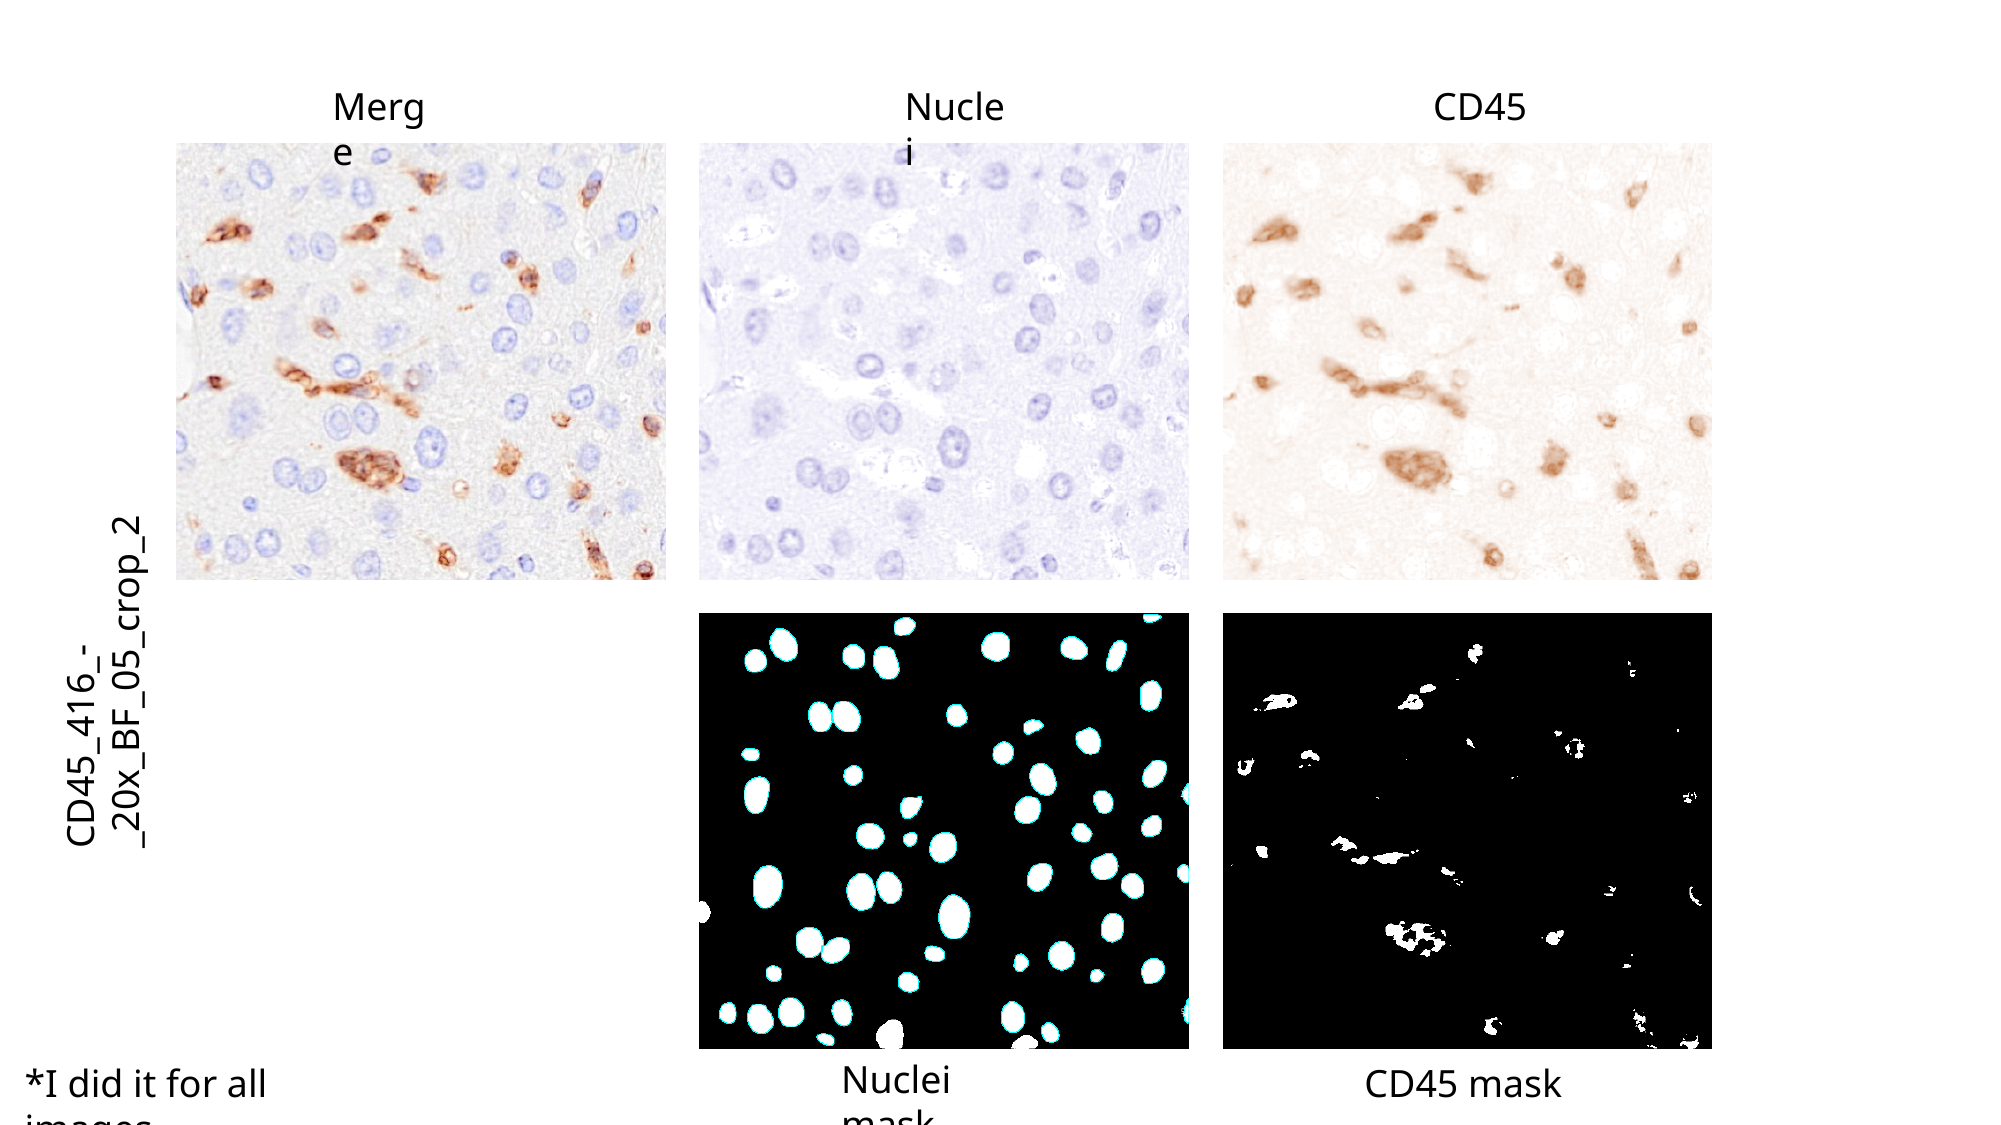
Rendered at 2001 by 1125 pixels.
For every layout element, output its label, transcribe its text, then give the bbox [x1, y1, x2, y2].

picture [1222, 142, 1713, 580]
picture [1222, 612, 1713, 1050]
text_box Nuclei mask [826, 1050, 1062, 1125]
text_box Nuclei [889, 75, 1030, 142]
picture [175, 142, 666, 580]
text_box Merge [317, 75, 458, 142]
text_box *I did it for all images [9, 1052, 415, 1125]
text_box CD45 mask [1349, 1052, 1586, 1113]
text_box CD45 [1418, 75, 1558, 136]
picture [699, 612, 1190, 1050]
text_box CD45_416_-_20x_BF_05_crop_2 [49, 298, 154, 864]
picture [699, 142, 1190, 580]
